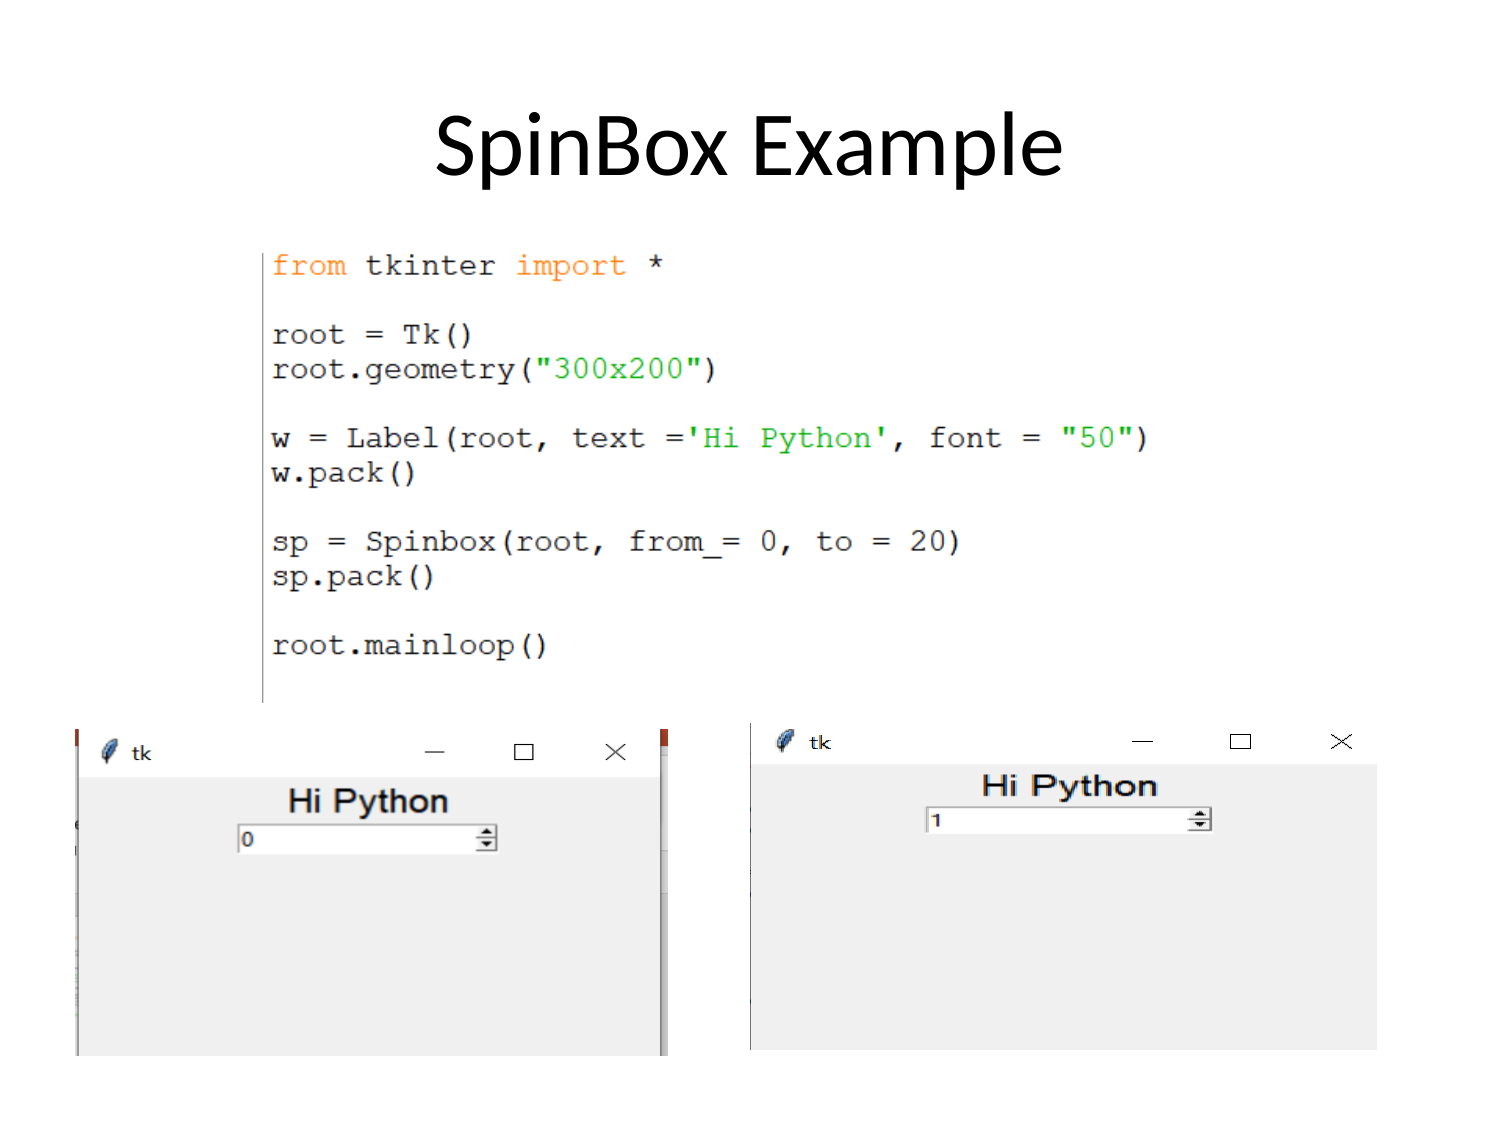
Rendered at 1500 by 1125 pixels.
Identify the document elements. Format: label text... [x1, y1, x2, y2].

title SpinBox Example [75, 45, 1425, 233]
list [749, 723, 1377, 1050]
picture [75, 729, 669, 1056]
picture [262, 253, 1174, 703]
